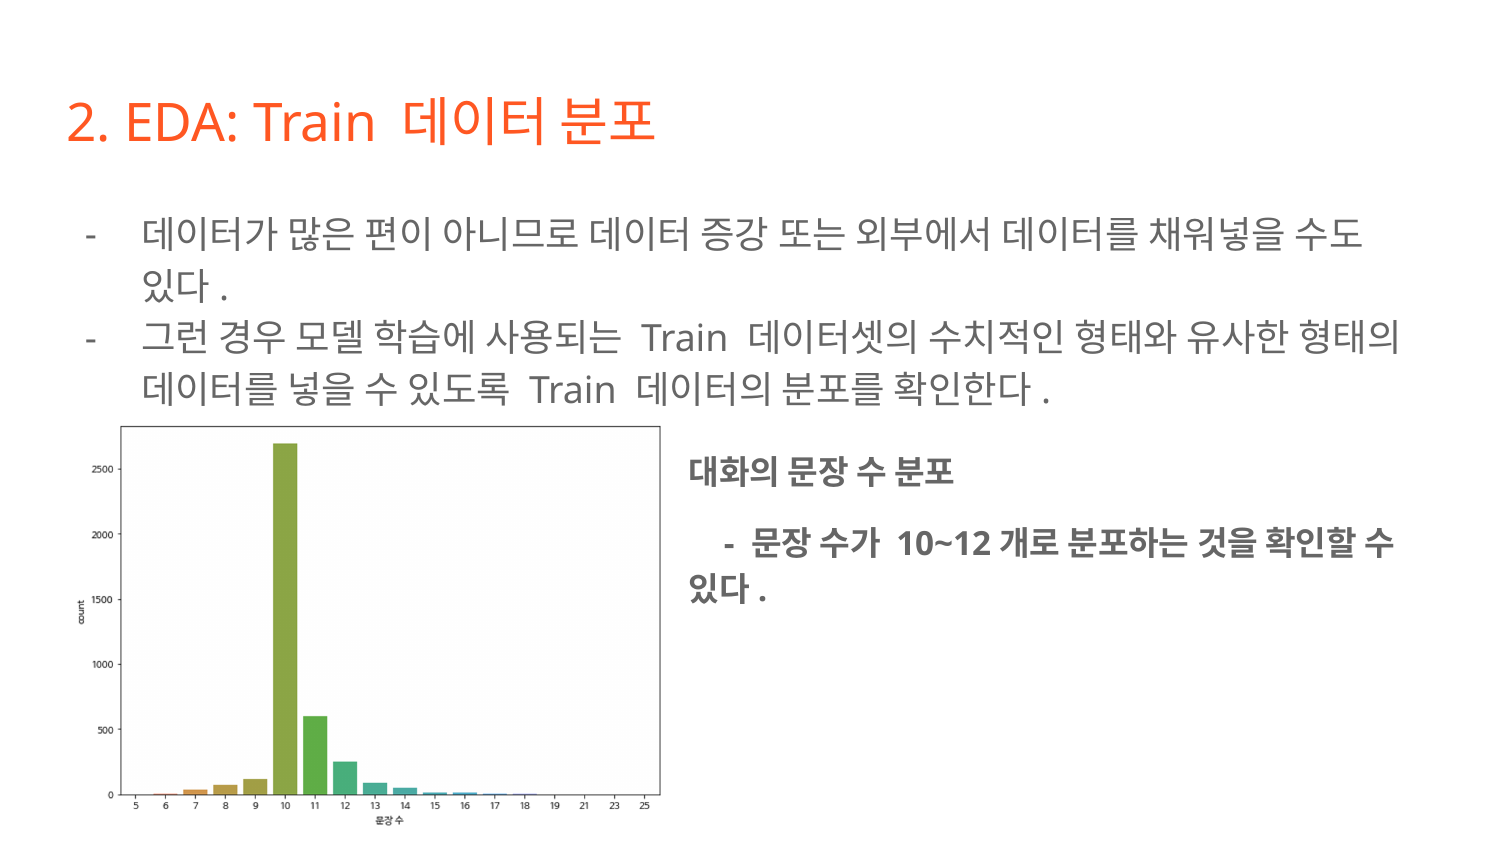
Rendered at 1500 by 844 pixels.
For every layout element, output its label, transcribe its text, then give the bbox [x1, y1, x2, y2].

title 2. EDA: Train 데이터 분포 [51, 72, 1449, 167]
text_box 대화의 문장 수 분포 - 문장 수가 10~12개로 분포하는 것을 확인할 수 있다. [673, 430, 1458, 804]
picture [70, 420, 666, 831]
list 데이터가 많은 편이 아니므로 데이터 증강 또는 외부에서 데이터를 채워넣을 수도 있다. 그런 경우 모델 학습에 사용되는 Train 데이터셋의 수치적인 형태와 유사한 형태의 데이터를 넣을 수 있도록 Train 데이터의 분포를 확인한다. [51, 189, 1449, 750]
